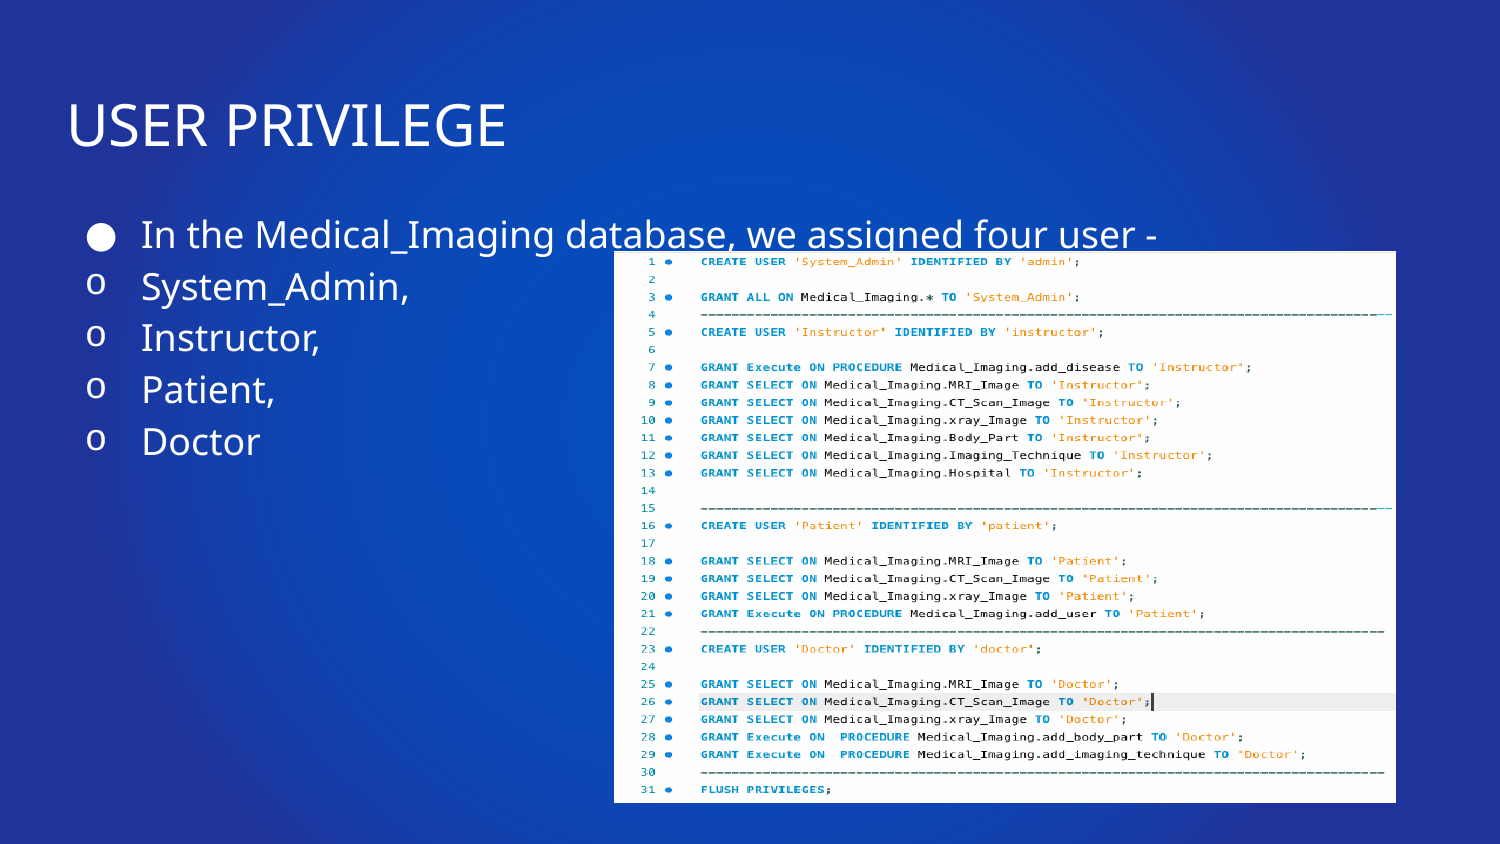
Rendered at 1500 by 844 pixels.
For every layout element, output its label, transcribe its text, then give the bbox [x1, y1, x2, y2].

title USER PRIVILEGE [51, 72, 1449, 167]
picture [0, 0, 1500, 844]
list In the Medical_Imaging database, we assigned four user - System_Admin, Instructor, Patient, Doctor [51, 189, 1449, 750]
